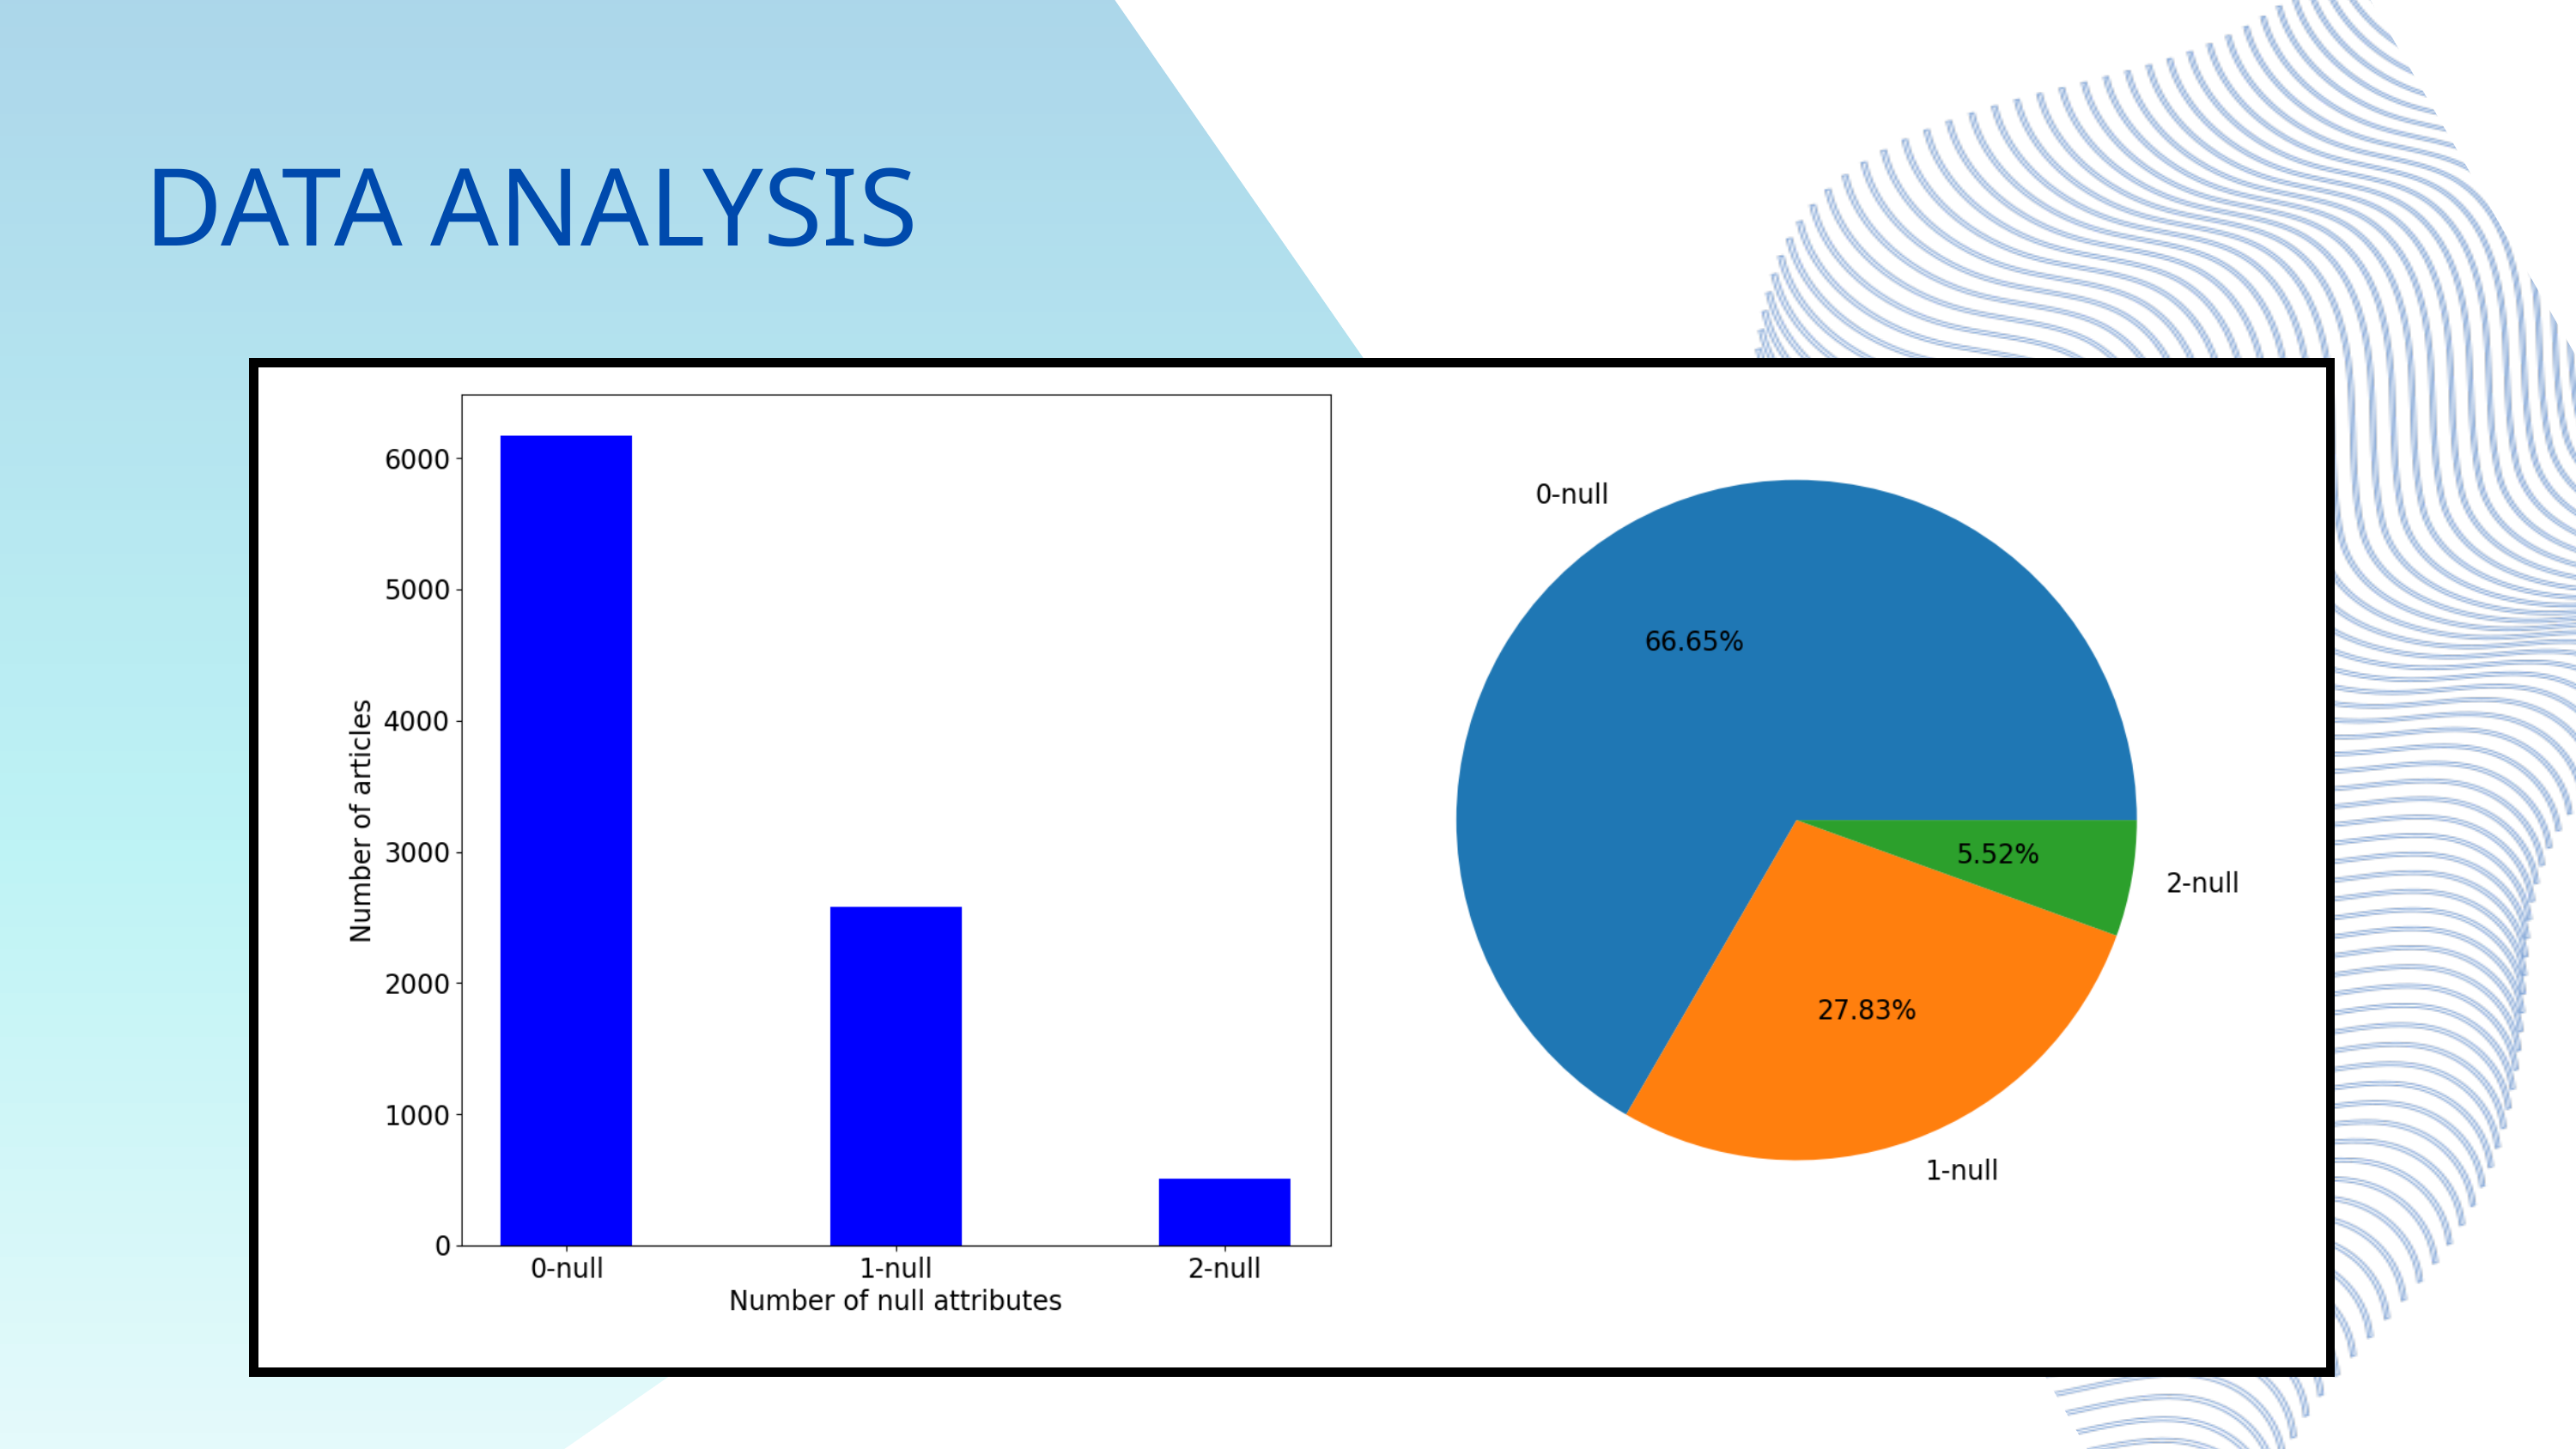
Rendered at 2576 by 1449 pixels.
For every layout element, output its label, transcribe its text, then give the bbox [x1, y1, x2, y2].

text_box [253, 362, 2330, 1373]
text_box [0, 0, 1367, 1449]
text_box DATA ANALYSIS [144, 159, 1868, 268]
text_box [1405, 0, 2576, 1449]
